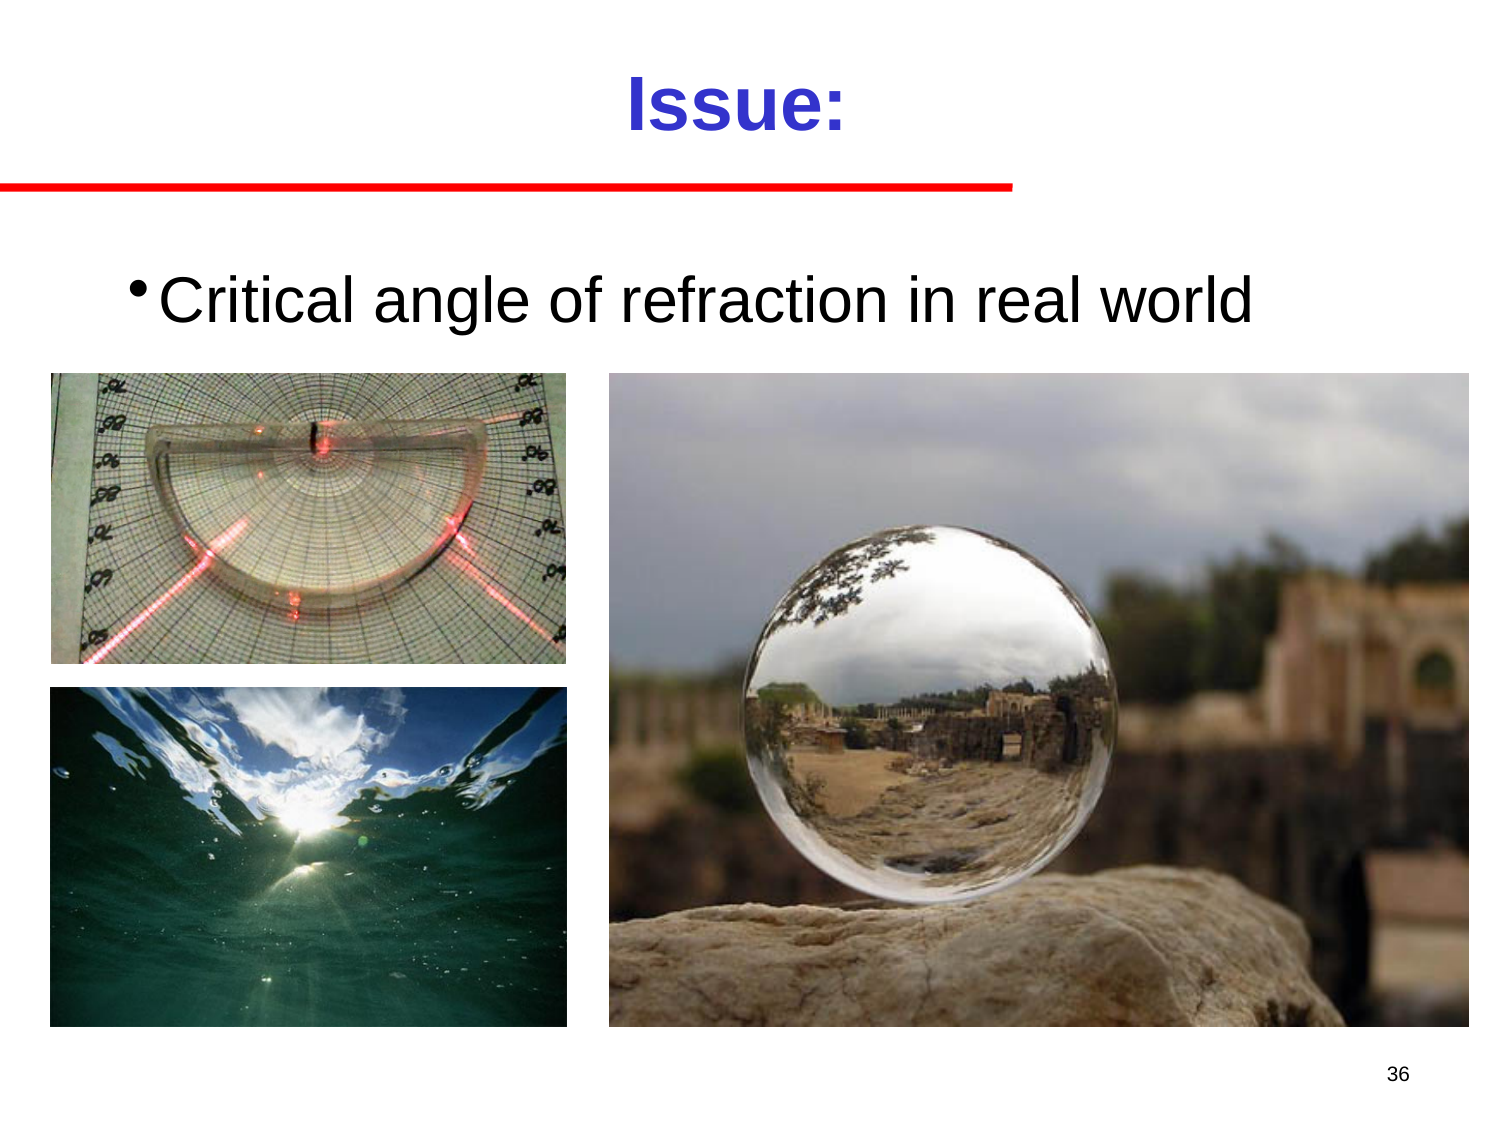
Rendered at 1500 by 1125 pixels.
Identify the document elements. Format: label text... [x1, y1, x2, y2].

picture [609, 373, 1469, 1028]
list Critical angle of refraction in real world [112, 249, 1388, 1025]
picture [50, 373, 567, 664]
slide_number 36 [1074, 1042, 1426, 1103]
title Issue: [0, 12, 1475, 188]
picture [49, 687, 567, 1028]
